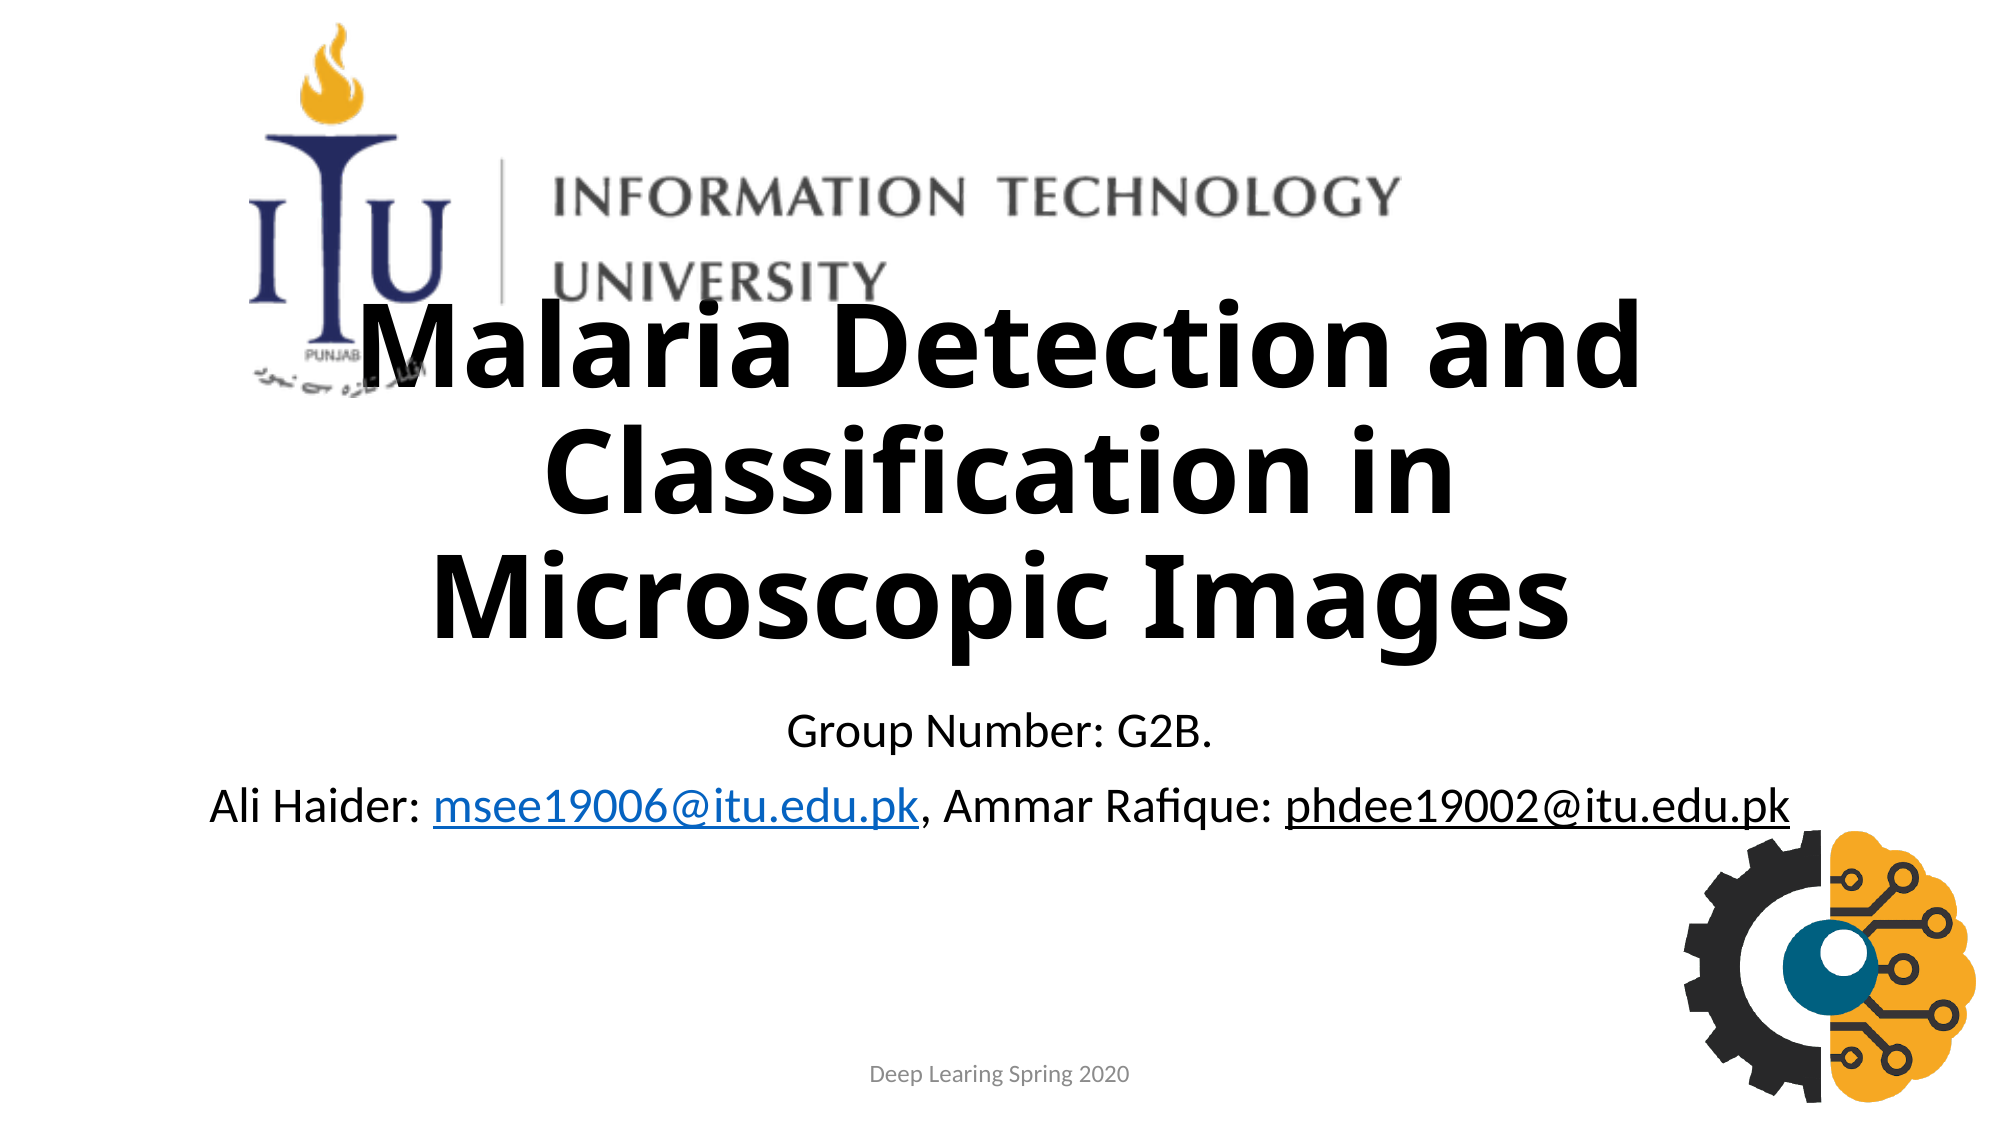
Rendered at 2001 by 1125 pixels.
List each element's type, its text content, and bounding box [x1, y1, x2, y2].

subtitle Group Number: G2B. Ali Haider: msee19006@itu.edu.pk, Ammar Rafique: phdee19002@itu.edu.pk [169, 697, 1831, 969]
footer Deep Learing Spring 2020 [662, 1042, 1338, 1103]
title Malaria Detection and Classification in Microscopic Images [249, 279, 1750, 672]
picture [1683, 830, 1976, 1103]
picture [249, 22, 1402, 398]
